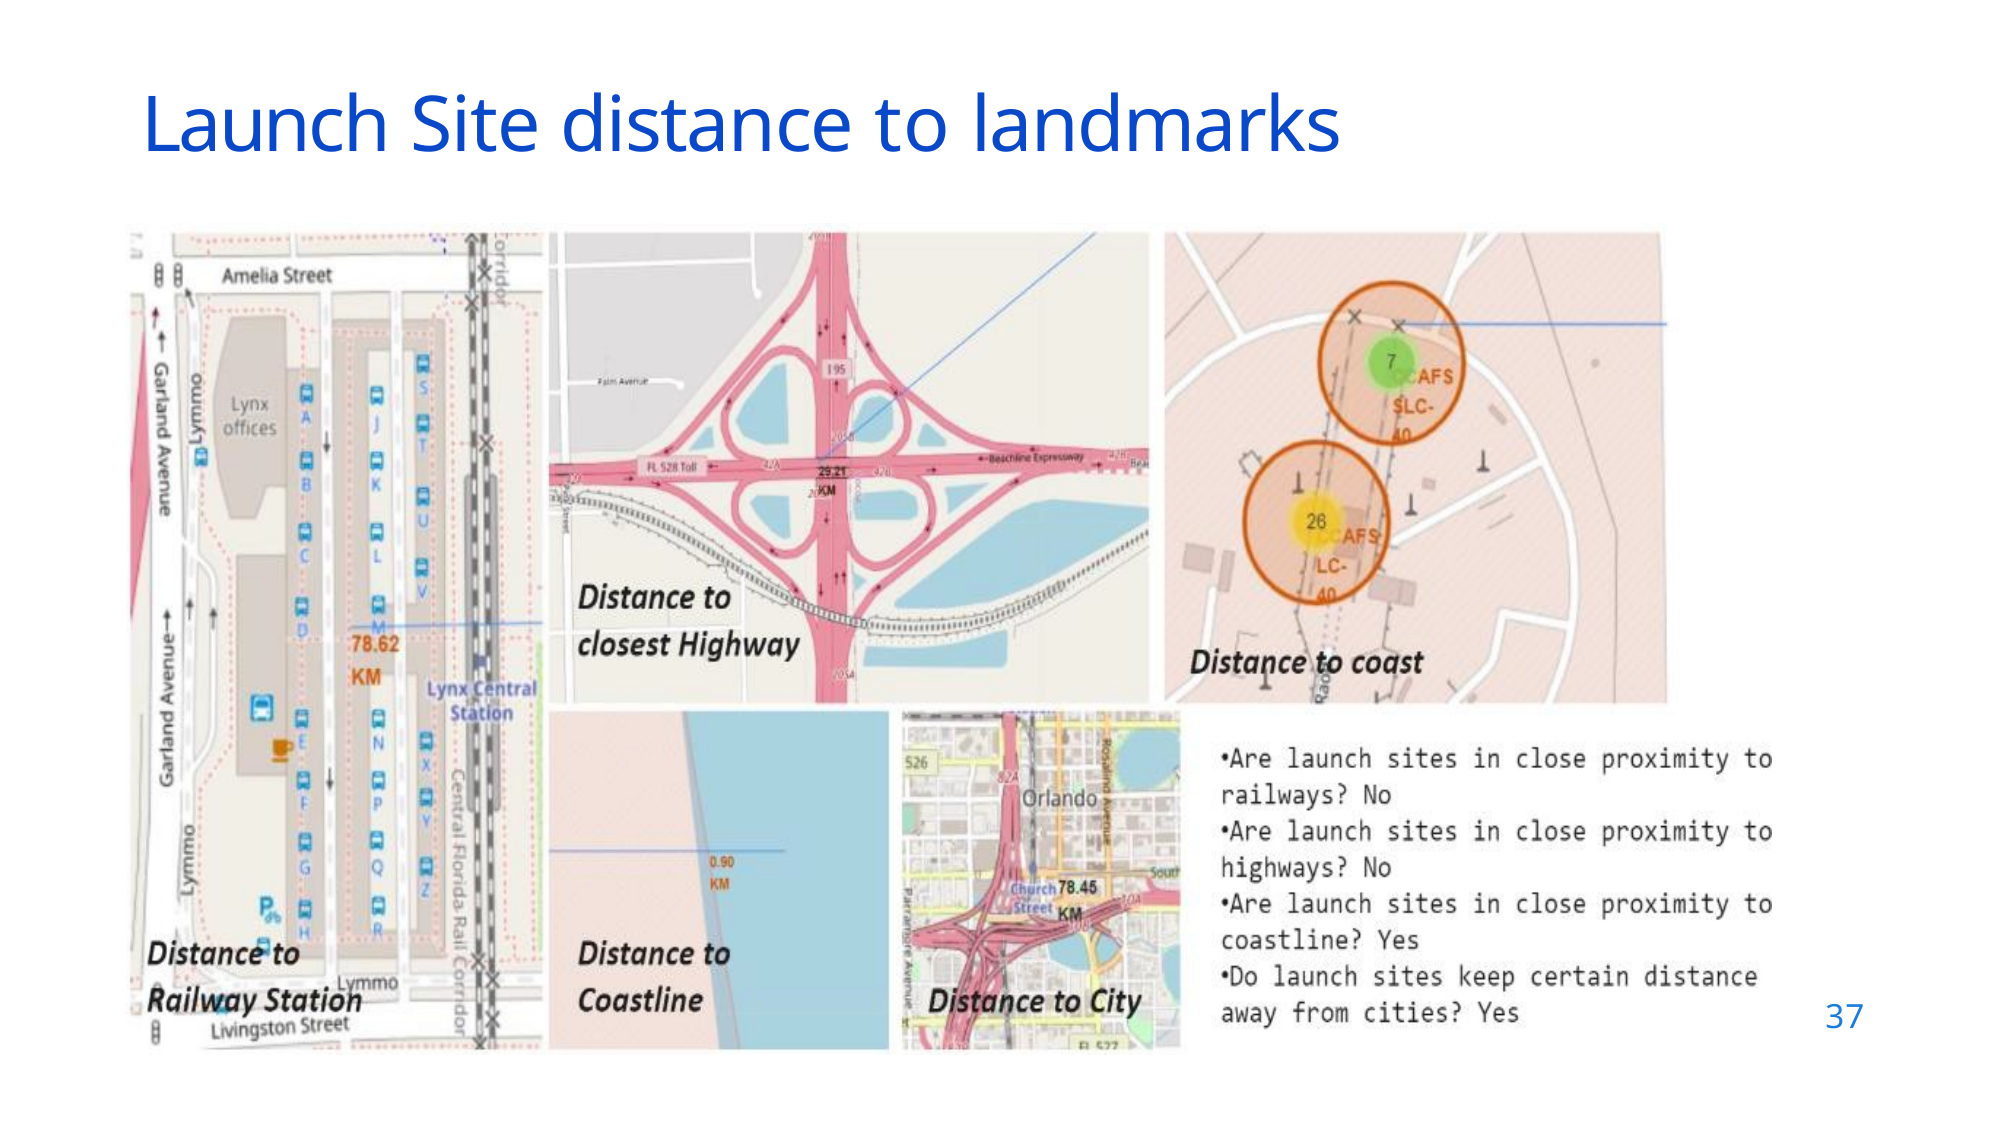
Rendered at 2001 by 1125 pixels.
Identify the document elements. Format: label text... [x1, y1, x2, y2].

slide_number 37 [1819, 1002, 1874, 1125]
title Launch Site distance to landmarks [118, 49, 1836, 263]
picture [126, 223, 1772, 1055]
